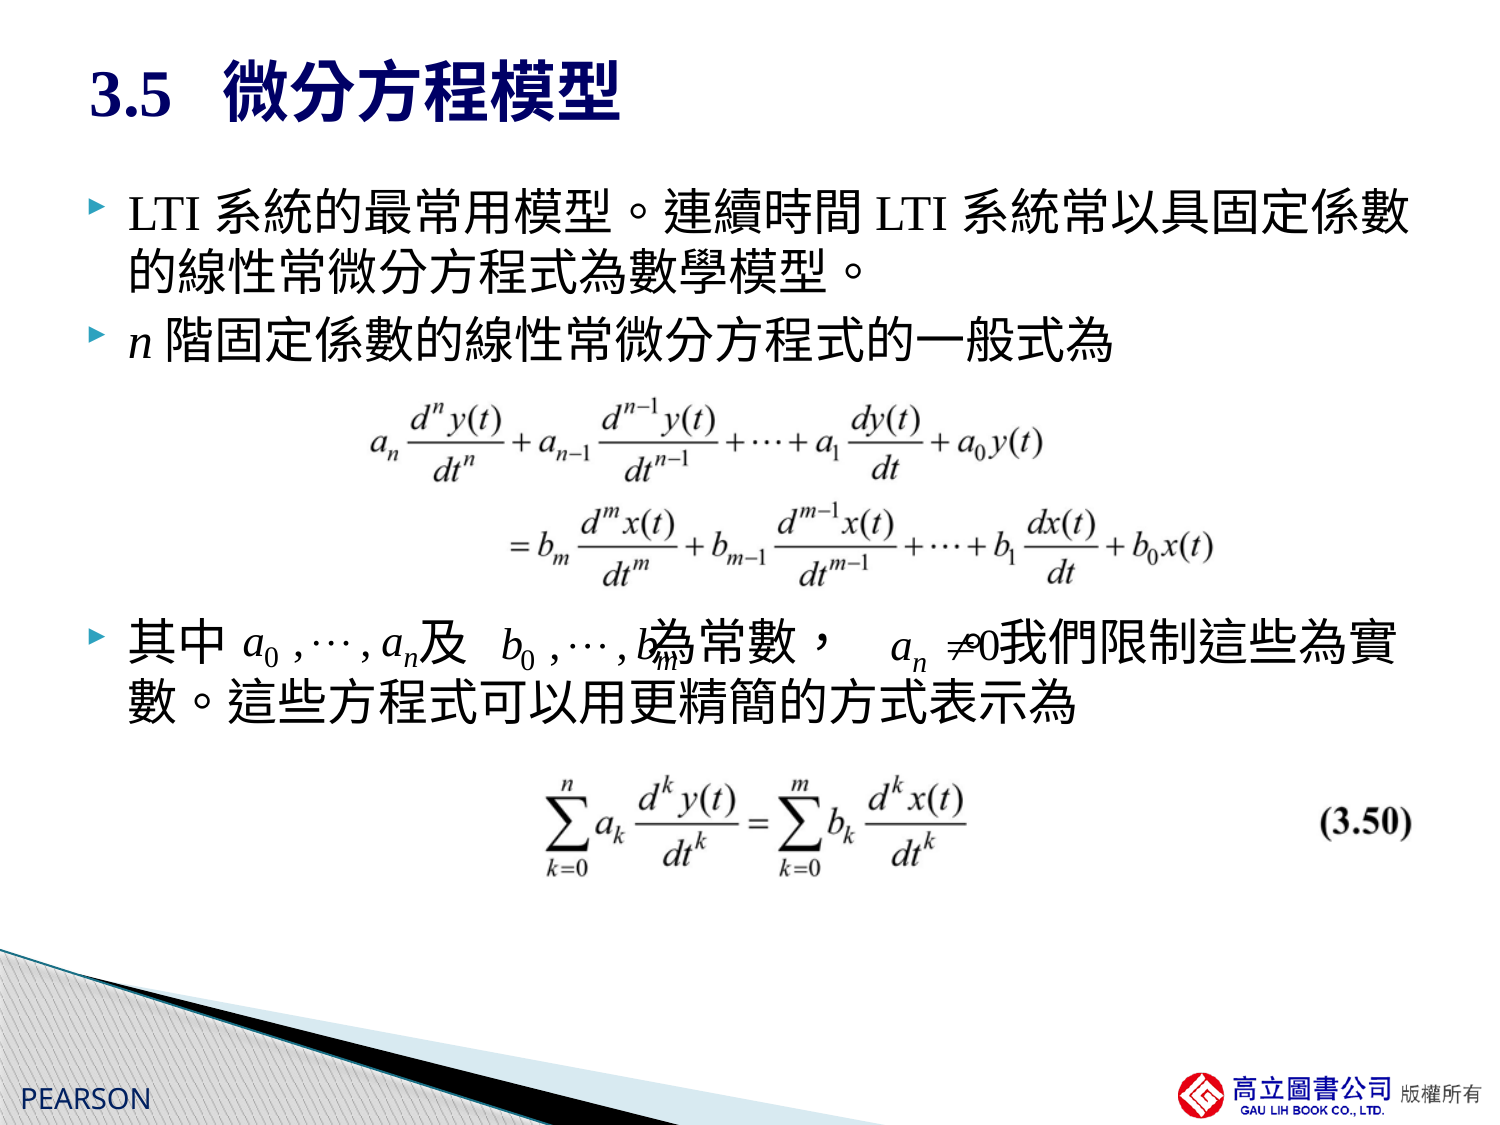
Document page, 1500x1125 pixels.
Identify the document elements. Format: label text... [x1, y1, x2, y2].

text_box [882, 613, 1010, 683]
picture [234, 373, 1259, 610]
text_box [489, 612, 703, 681]
title 3.5 微分方程模型 [75, 30, 1425, 149]
picture [1178, 1065, 1500, 1125]
list LTI系統的最常用模型。連續時間LTI系統常以具固定係數的線性常微分方程式為數學模型。 n階固定係數的線性常微分方程式的一般式為 其中 及 為常數， 。我們限制這些為實數。這些方程式可以用更精簡的方式表示為 [53, 172, 1459, 1052]
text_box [230, 609, 444, 678]
picture [159, 751, 1430, 894]
